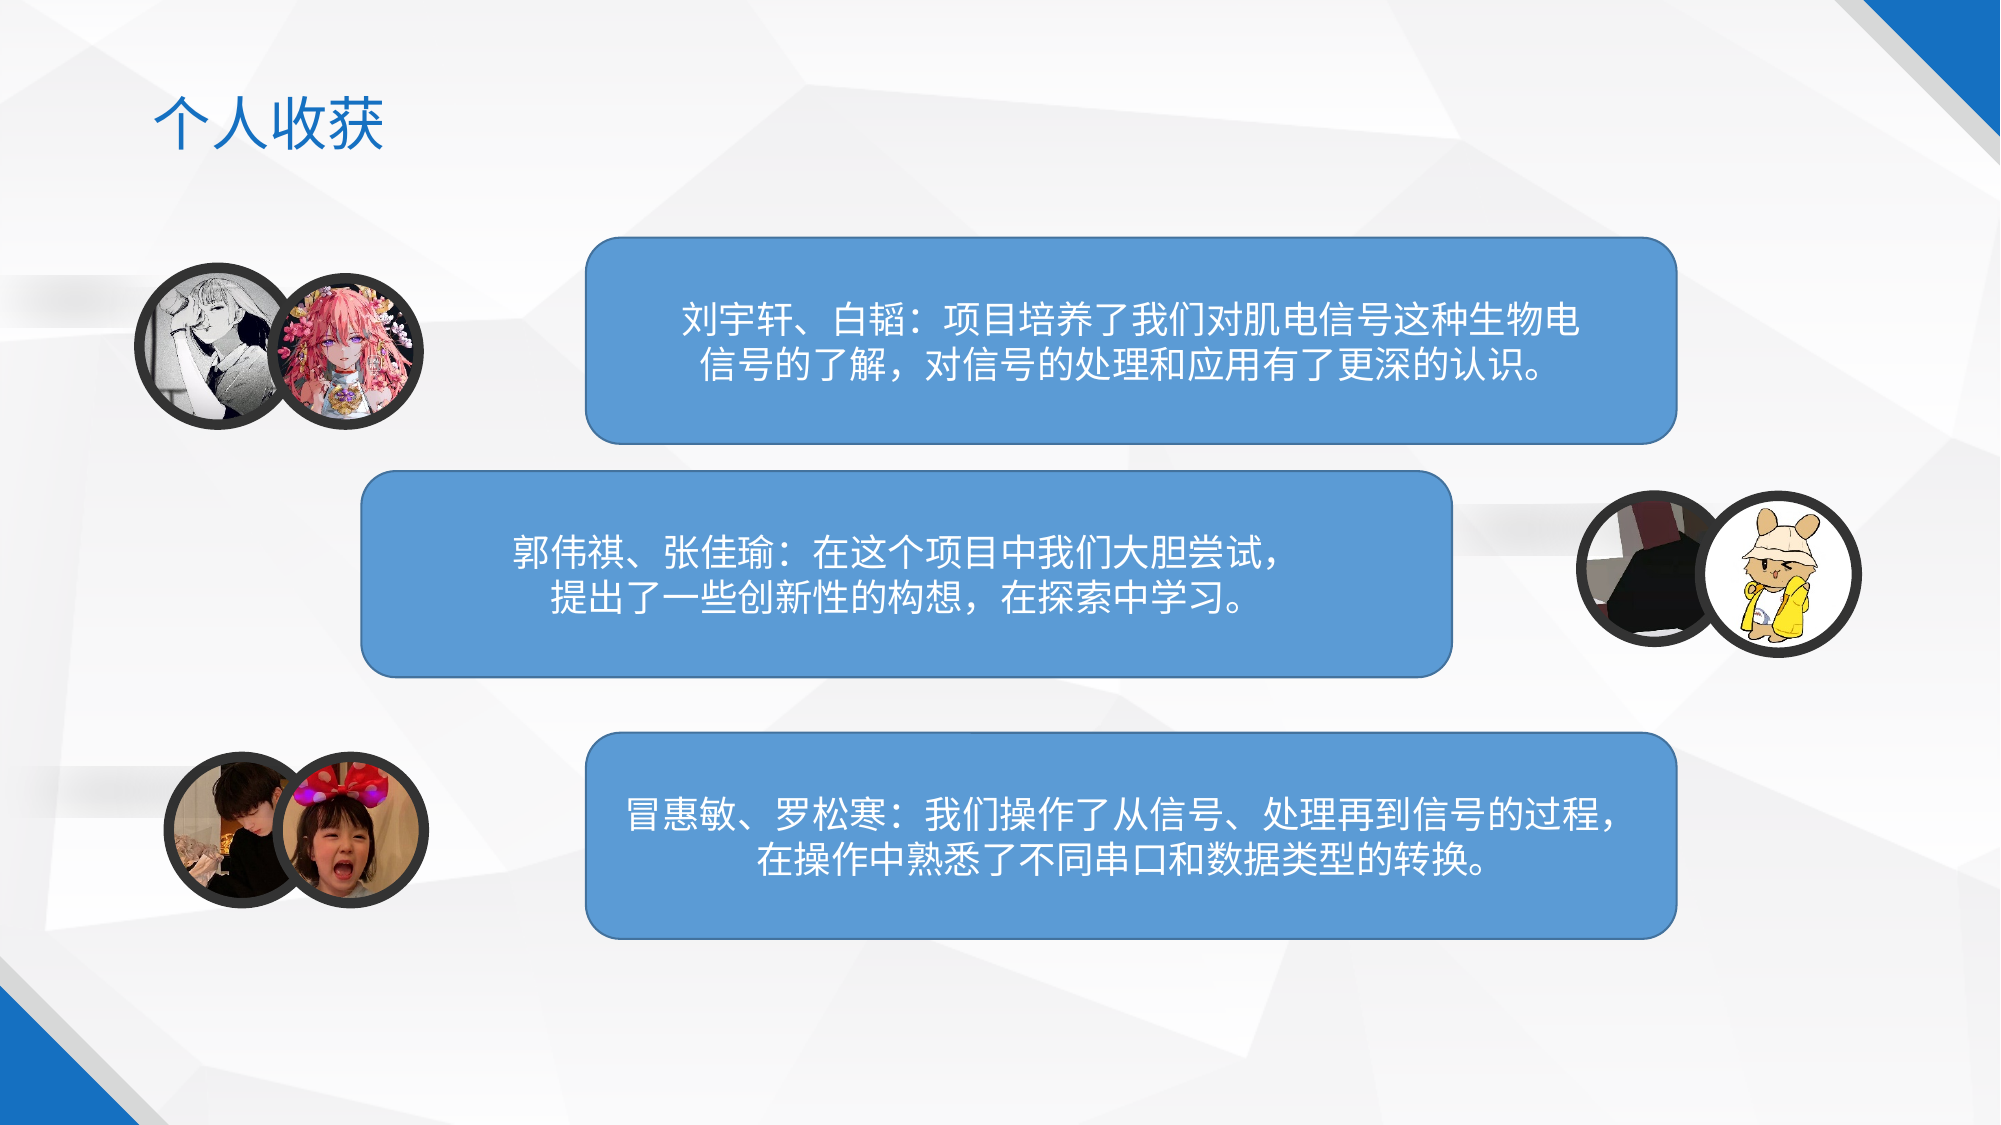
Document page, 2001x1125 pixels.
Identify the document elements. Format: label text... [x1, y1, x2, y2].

text_box 郭伟祺、张佳瑜：在这个项目中我们大胆尝试， 提出了一些创新性的构想，在探索中学习。 [360, 470, 1454, 679]
text_box 个人收获 [138, 79, 1642, 165]
picture [0, 0, 2000, 1125]
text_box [1834, 0, 2000, 166]
text_box 冒惠敏、罗松寒：我们操作了从信号、处理再到信号的过程， 在操作中熟悉了不同串口和数据类型的转换。 [584, 731, 1678, 940]
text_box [0, 956, 169, 1125]
text_box 刘宇轩、白韬：项目培养了我们对肌电信号这种生物电 信号的了解，对信号的处理和应用有了更深的认识。 [584, 236, 1678, 445]
